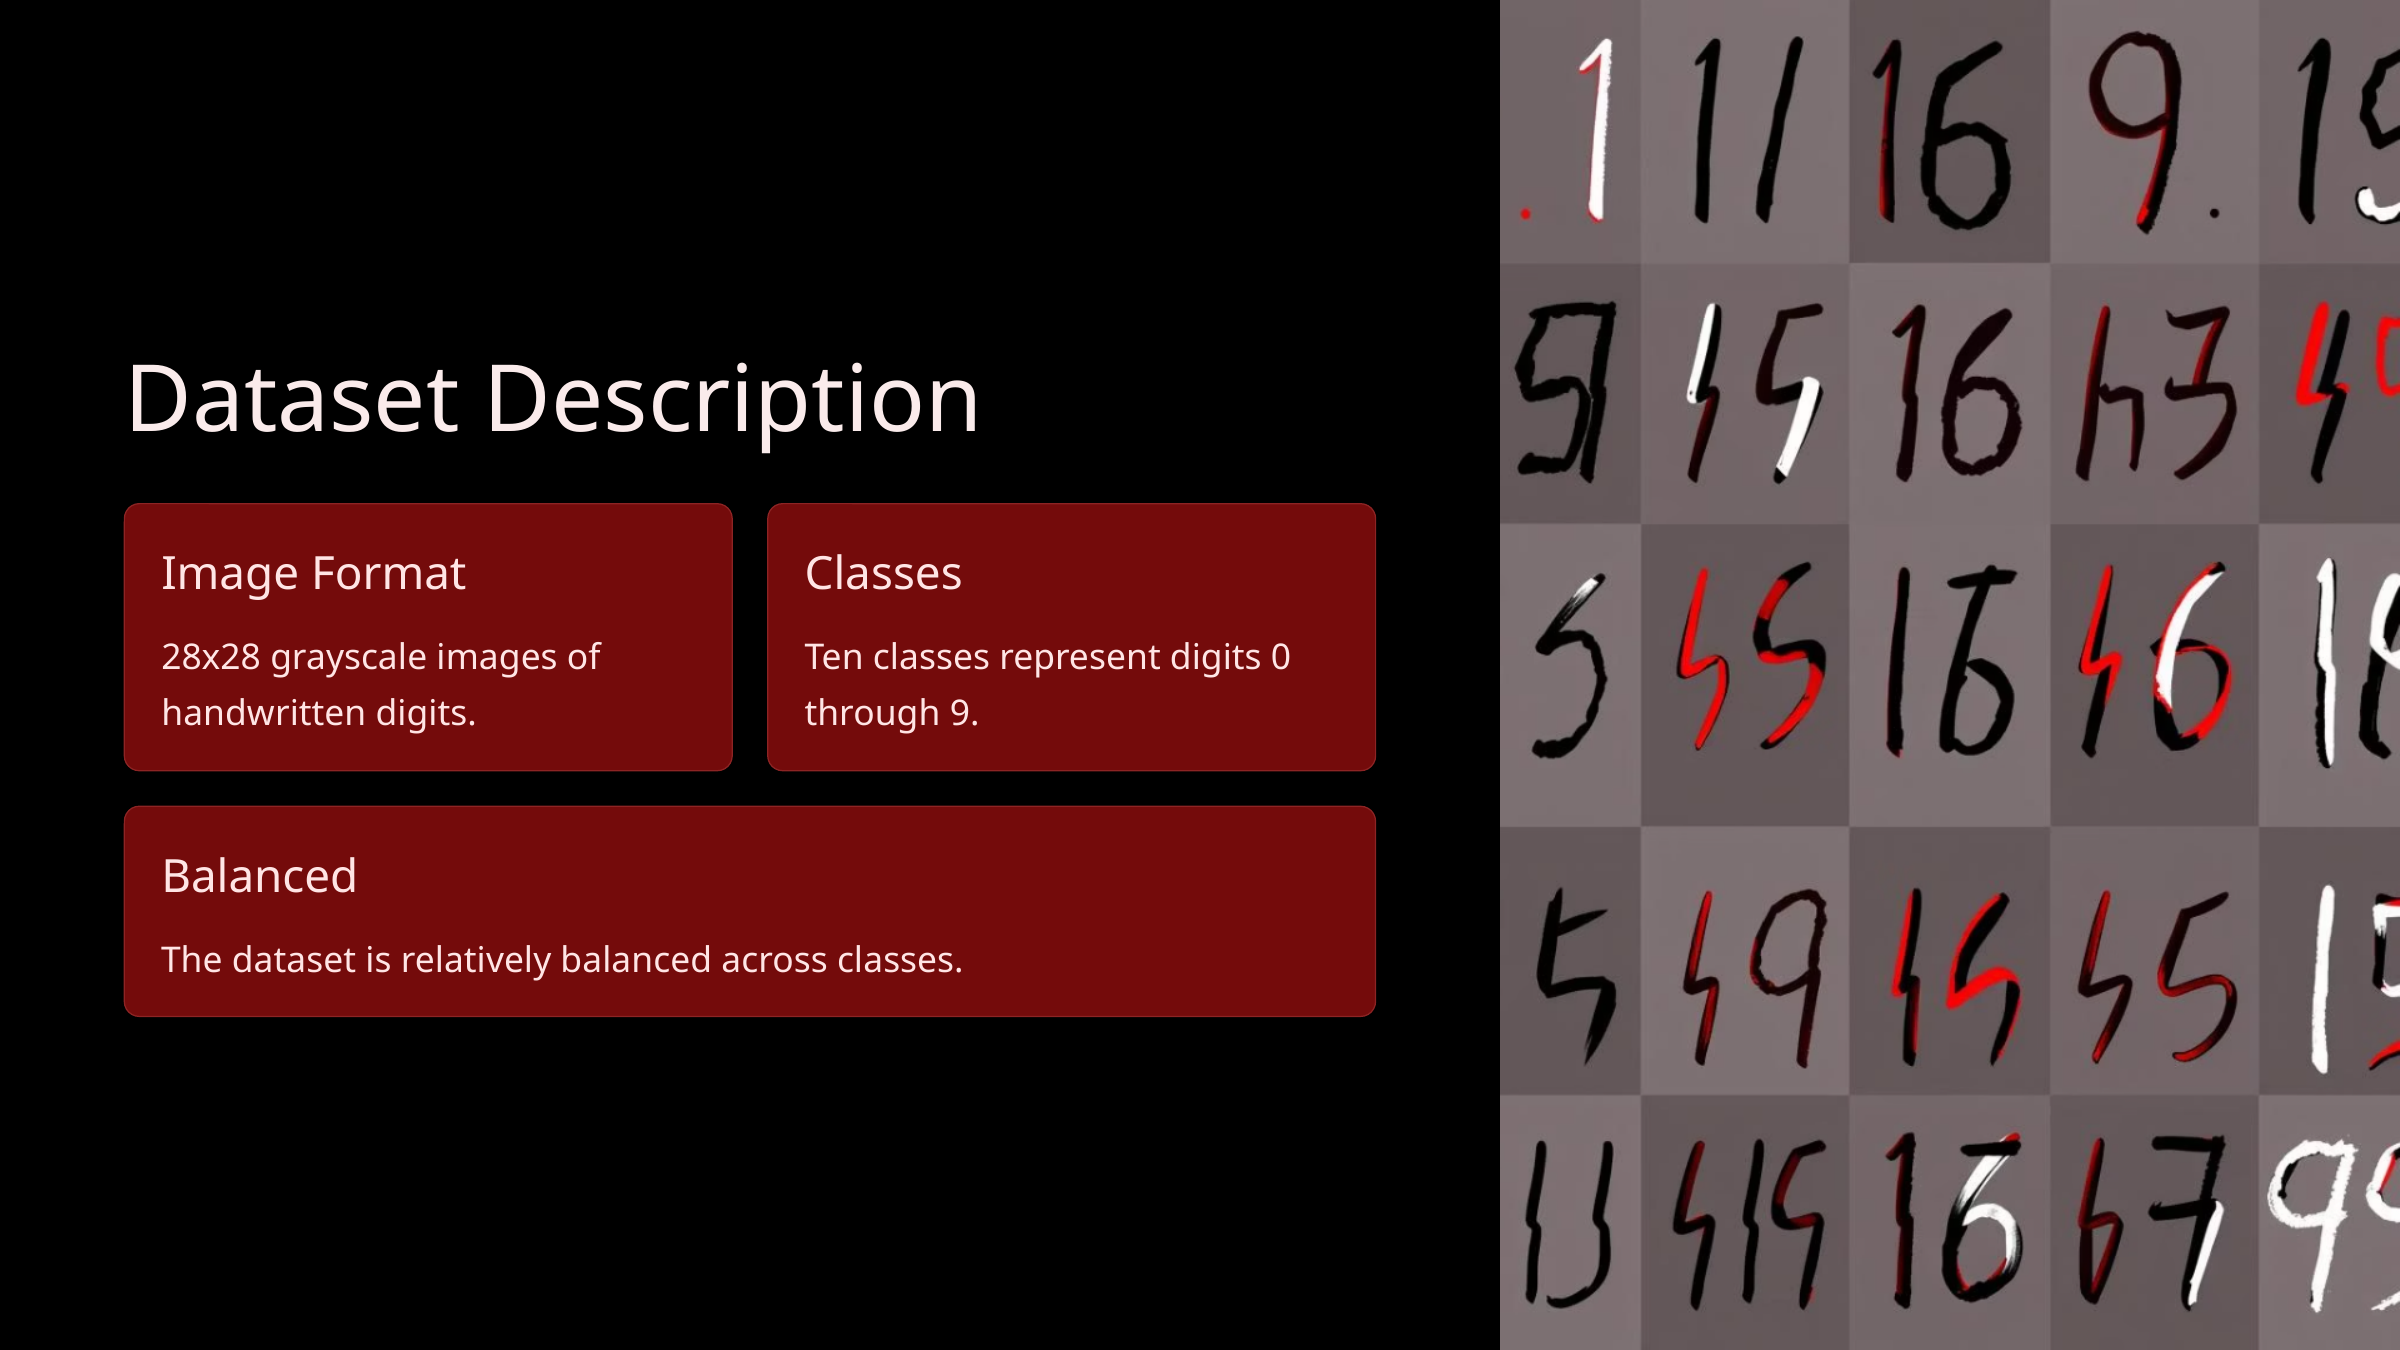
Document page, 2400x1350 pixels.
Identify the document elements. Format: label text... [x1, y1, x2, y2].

text_box Classes [804, 540, 1273, 599]
text_box Balanced [161, 843, 629, 902]
text_box Dataset Description [124, 333, 1249, 451]
text_box Ten classes represent digits 0 through 9. [804, 620, 1339, 734]
text_box The dataset is relatively balanced across classes. [161, 922, 1339, 980]
text_box 28x28 grayscale images of handwritten digits. [161, 620, 696, 734]
text_box [124, 806, 1376, 1017]
text_box Image Format [161, 540, 629, 599]
text_box [124, 503, 733, 771]
text_box [767, 503, 1376, 771]
picture [1499, 0, 2400, 1350]
